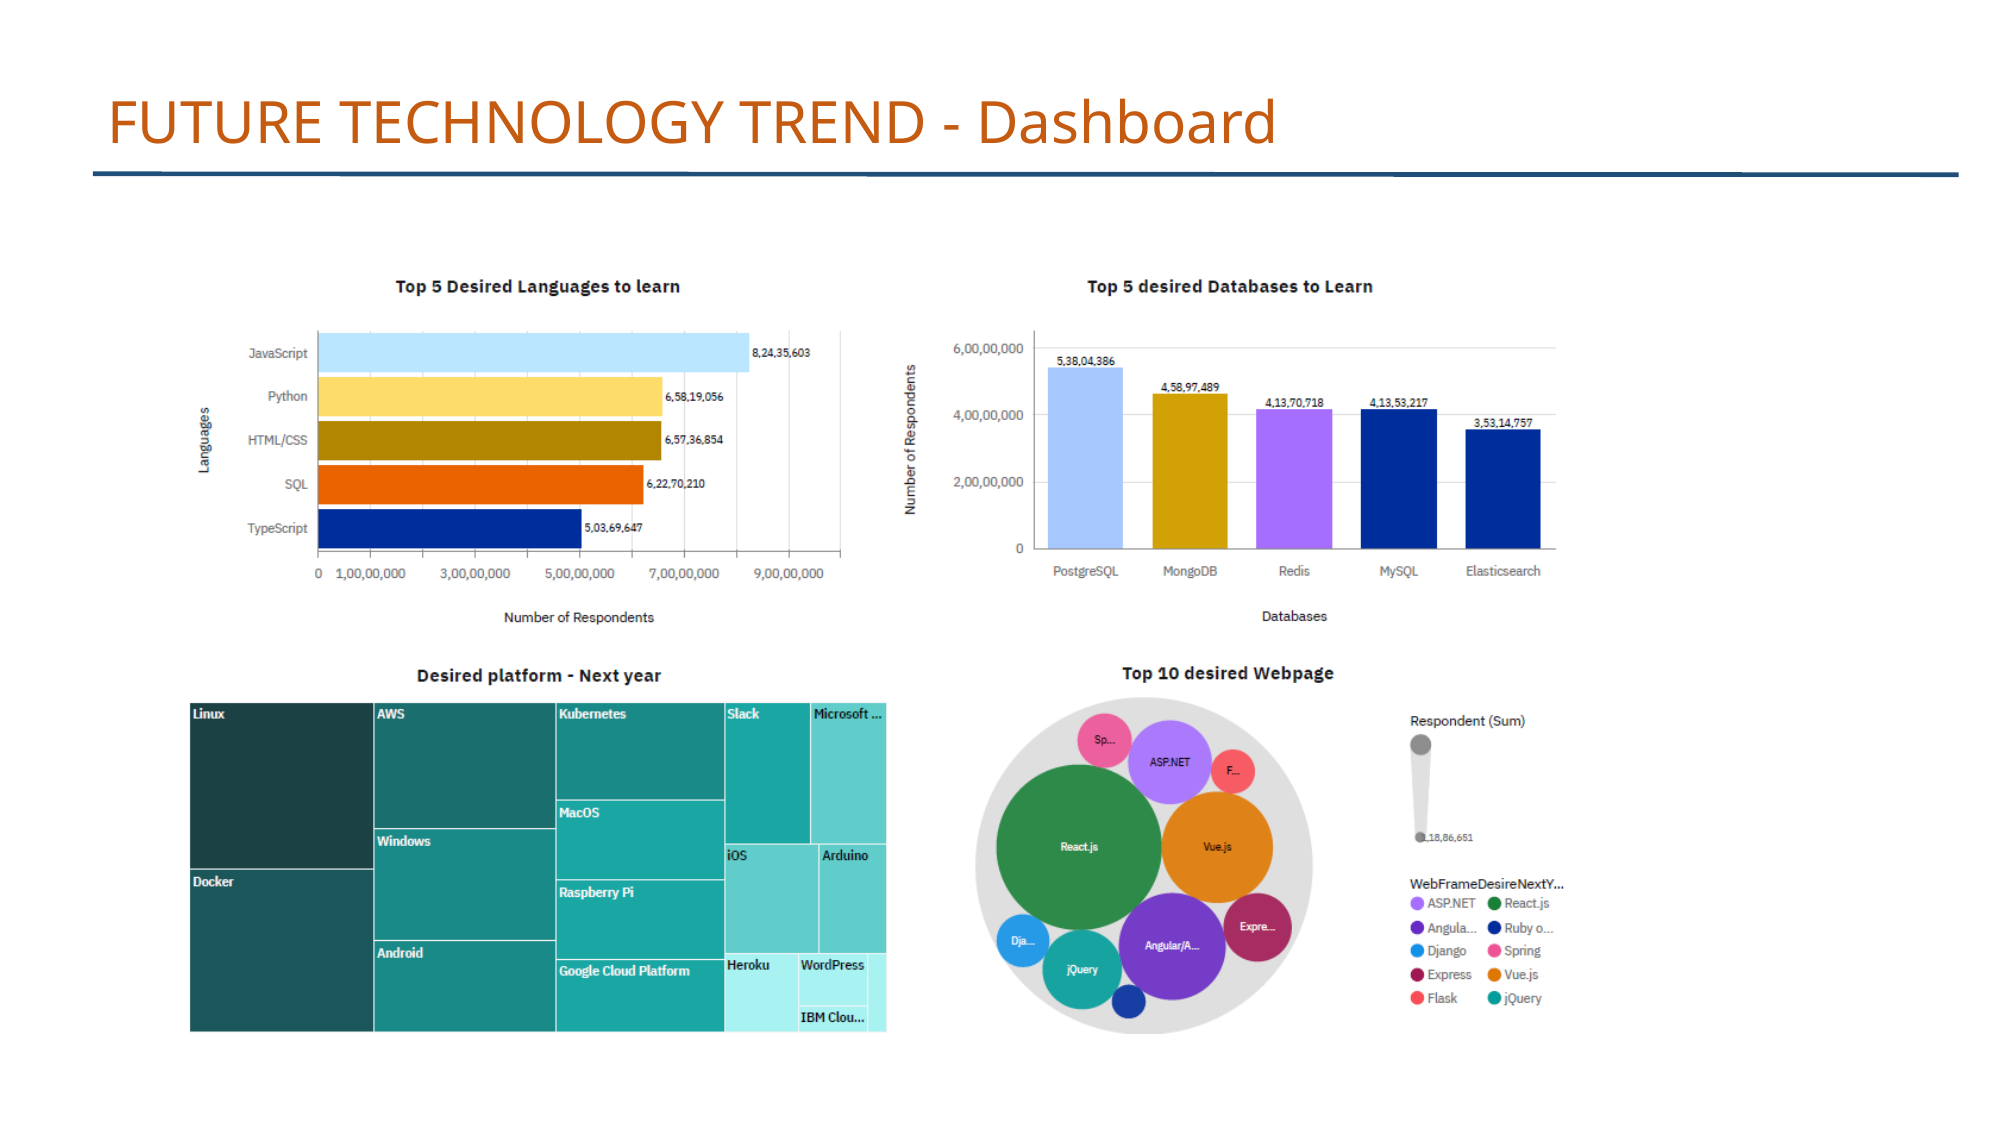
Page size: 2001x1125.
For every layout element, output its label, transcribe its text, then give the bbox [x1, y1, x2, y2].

text_box FUTURE TECHNOLOGY TREND - Dashboard [92, 77, 1778, 163]
picture [189, 270, 1568, 1034]
